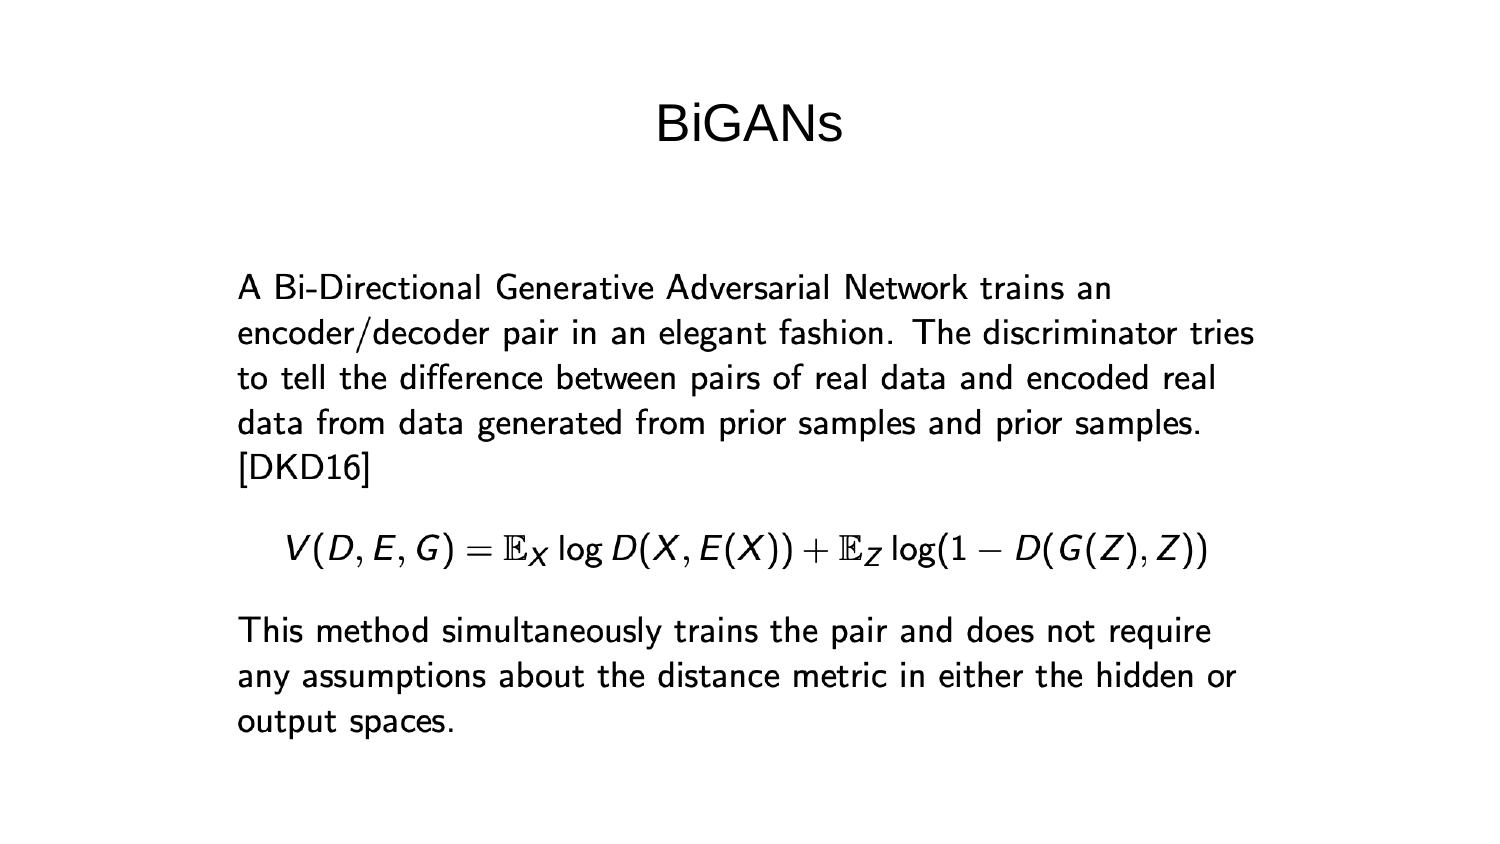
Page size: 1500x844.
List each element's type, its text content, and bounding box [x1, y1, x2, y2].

title BiGANs [51, 72, 1449, 167]
picture [186, 199, 1314, 785]
